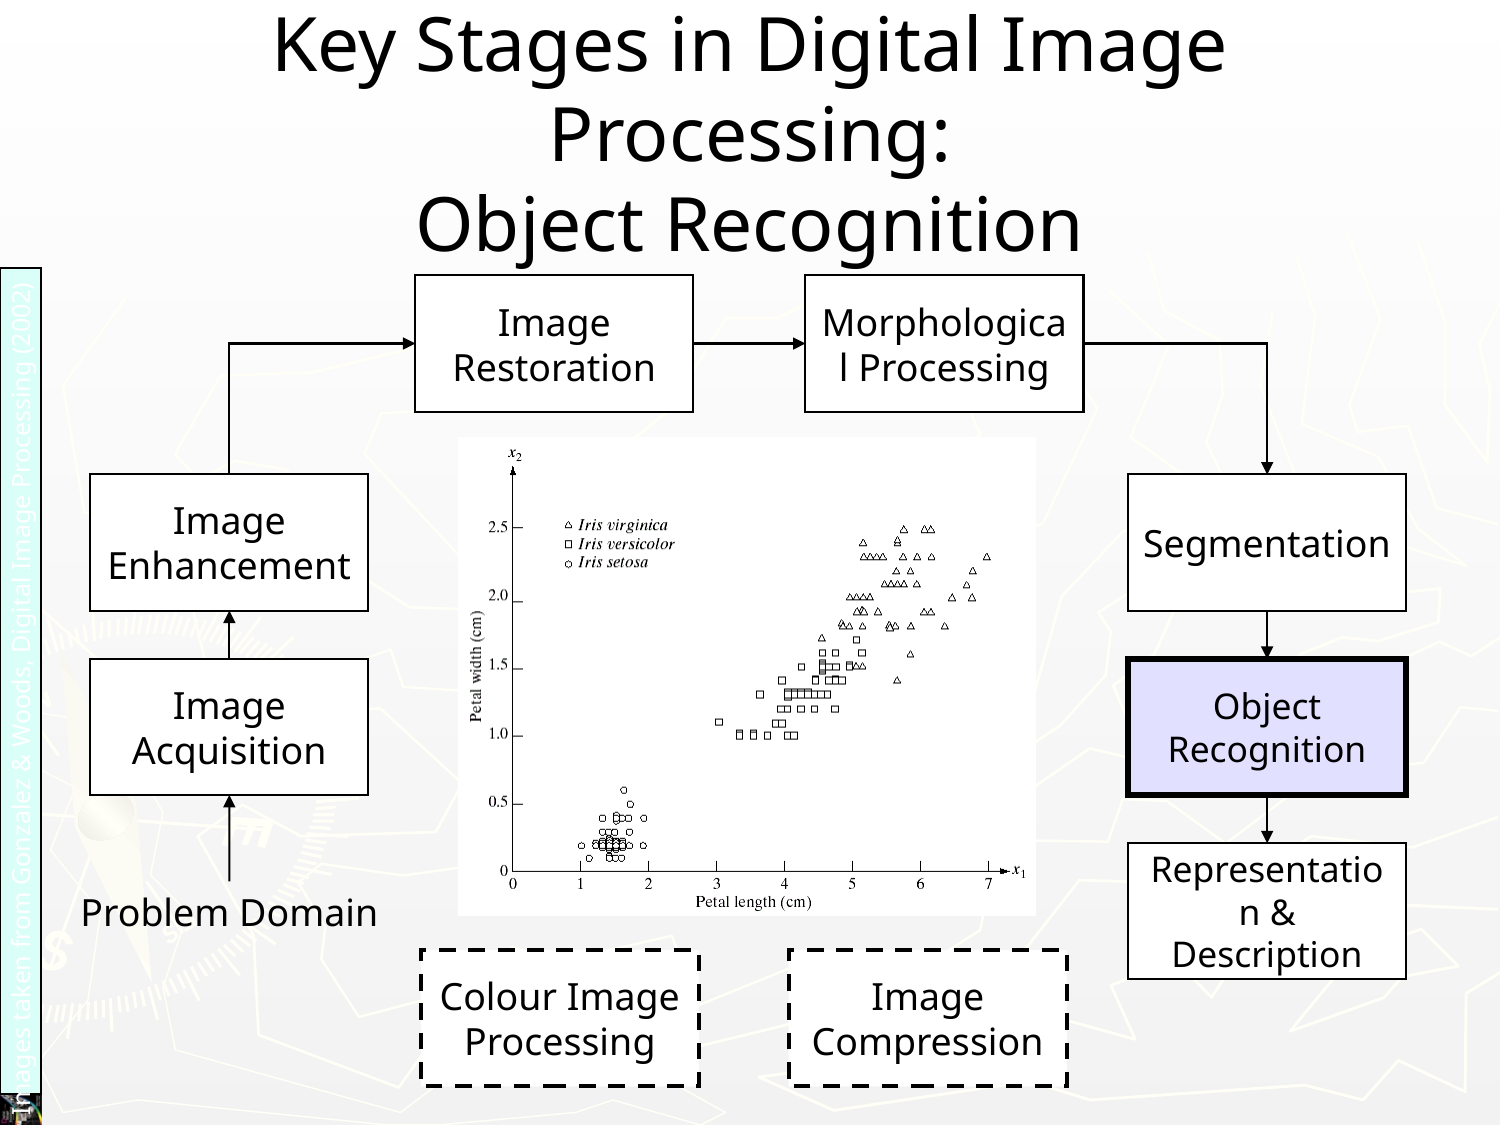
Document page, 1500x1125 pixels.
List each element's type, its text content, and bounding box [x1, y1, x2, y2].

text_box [256, 315, 388, 503]
text_box Image Enhancement [90, 474, 369, 611]
text_box Object Recognition [1128, 658, 1407, 795]
text_box Segmentation [1128, 474, 1407, 611]
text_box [0, 267, 43, 1125]
text_box Image Acquisition [90, 658, 369, 795]
picture [457, 437, 1037, 916]
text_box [1083, 343, 1268, 475]
text_box Image Restoration [415, 275, 694, 412]
text_box Morphological Processing [805, 275, 1084, 412]
text_box Problem Domain [65, 881, 394, 941]
title Key Stages in Digital Image Processing: Object Recognition [49, 37, 1451, 226]
text_box Colour Image Processing [420, 950, 699, 1087]
text_box Image Compression [788, 950, 1067, 1087]
text_box Representation & Description [1128, 843, 1407, 980]
